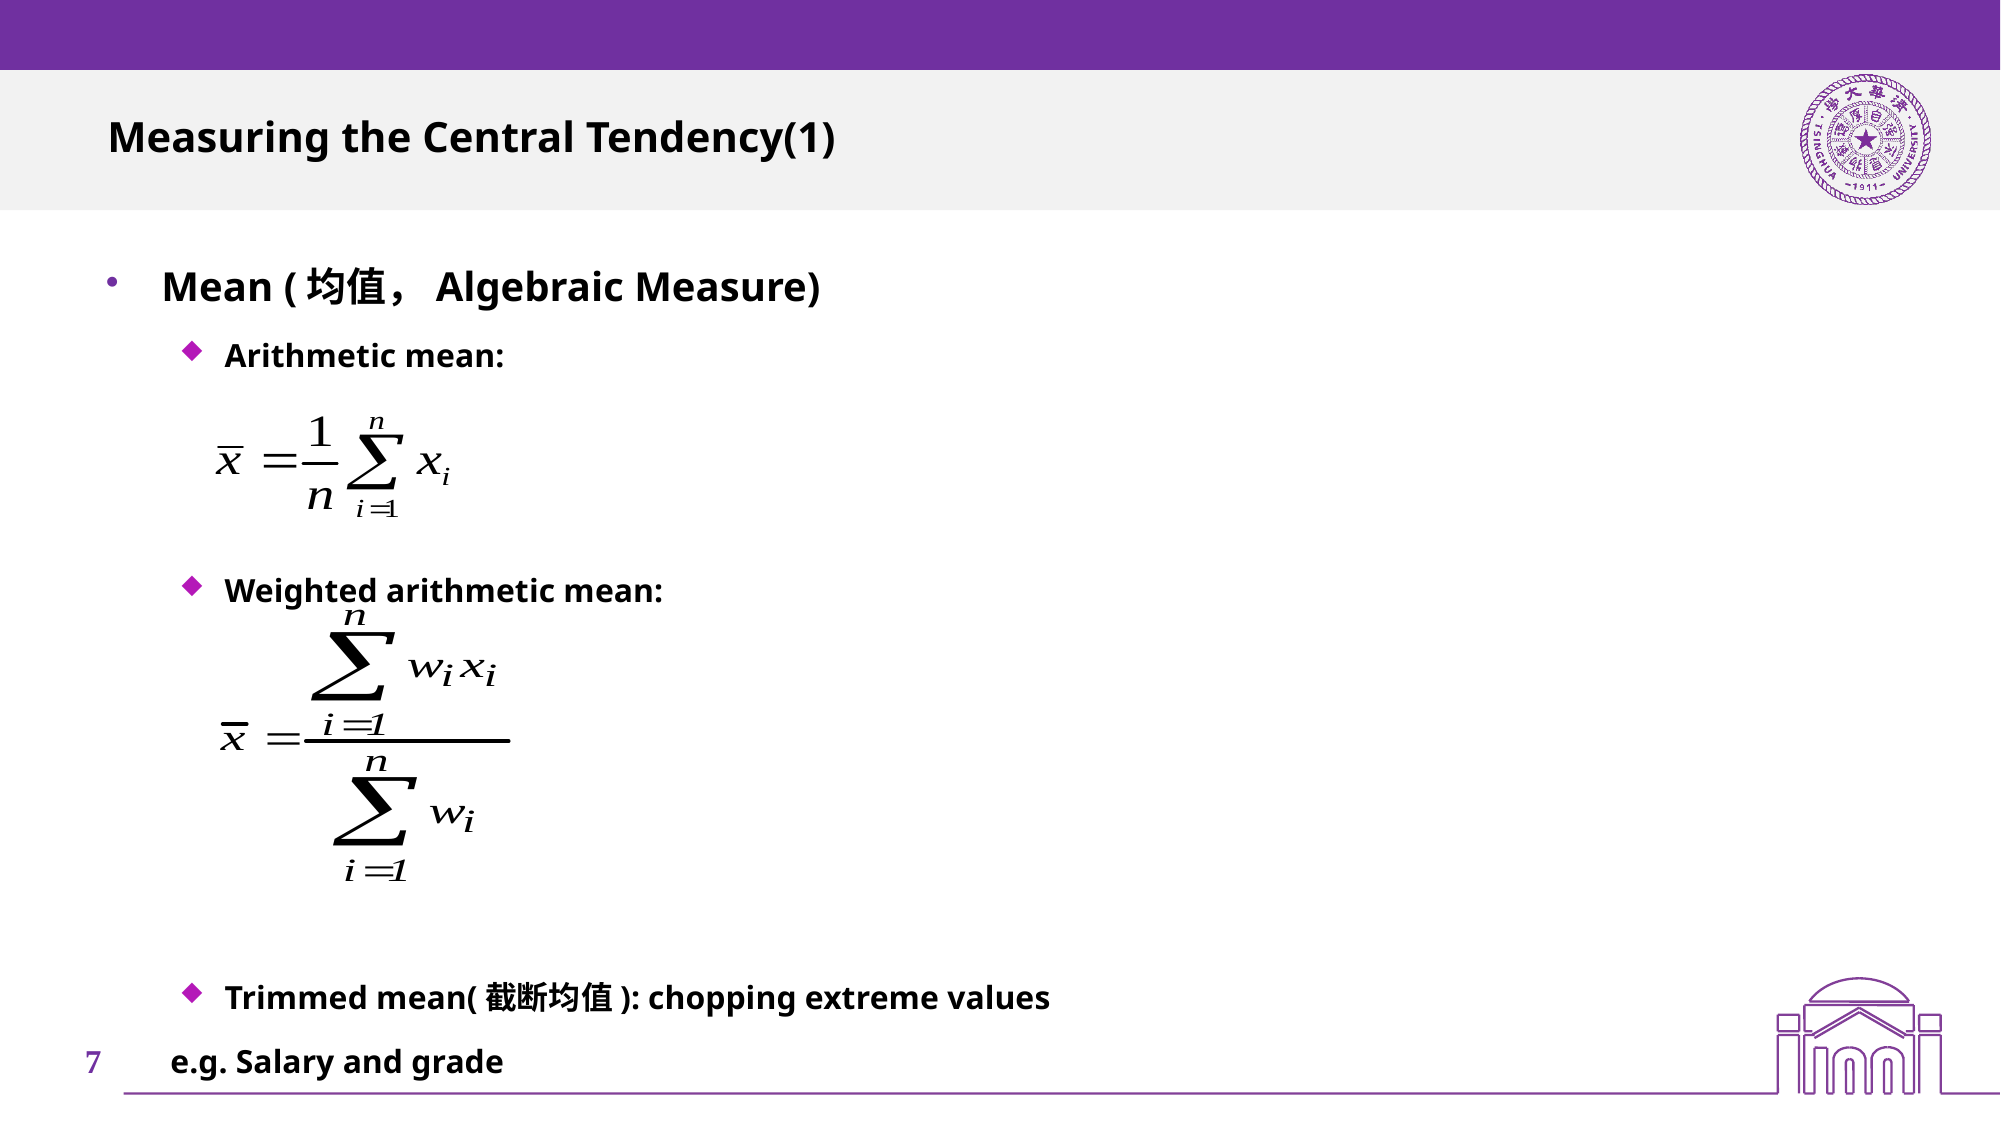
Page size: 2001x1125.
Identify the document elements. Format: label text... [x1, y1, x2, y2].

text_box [204, 399, 468, 528]
title Measuring the Central Tendency(1) [92, 60, 1794, 212]
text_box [204, 587, 525, 895]
list Mean (均值，Algebraic Measure) Arithmetic mean: Weighted arithmetic mean: Trimmed mean(截断均值): chopping extreme values e.g. Salary and grade [92, 230, 1940, 1096]
picture [1800, 74, 1931, 205]
